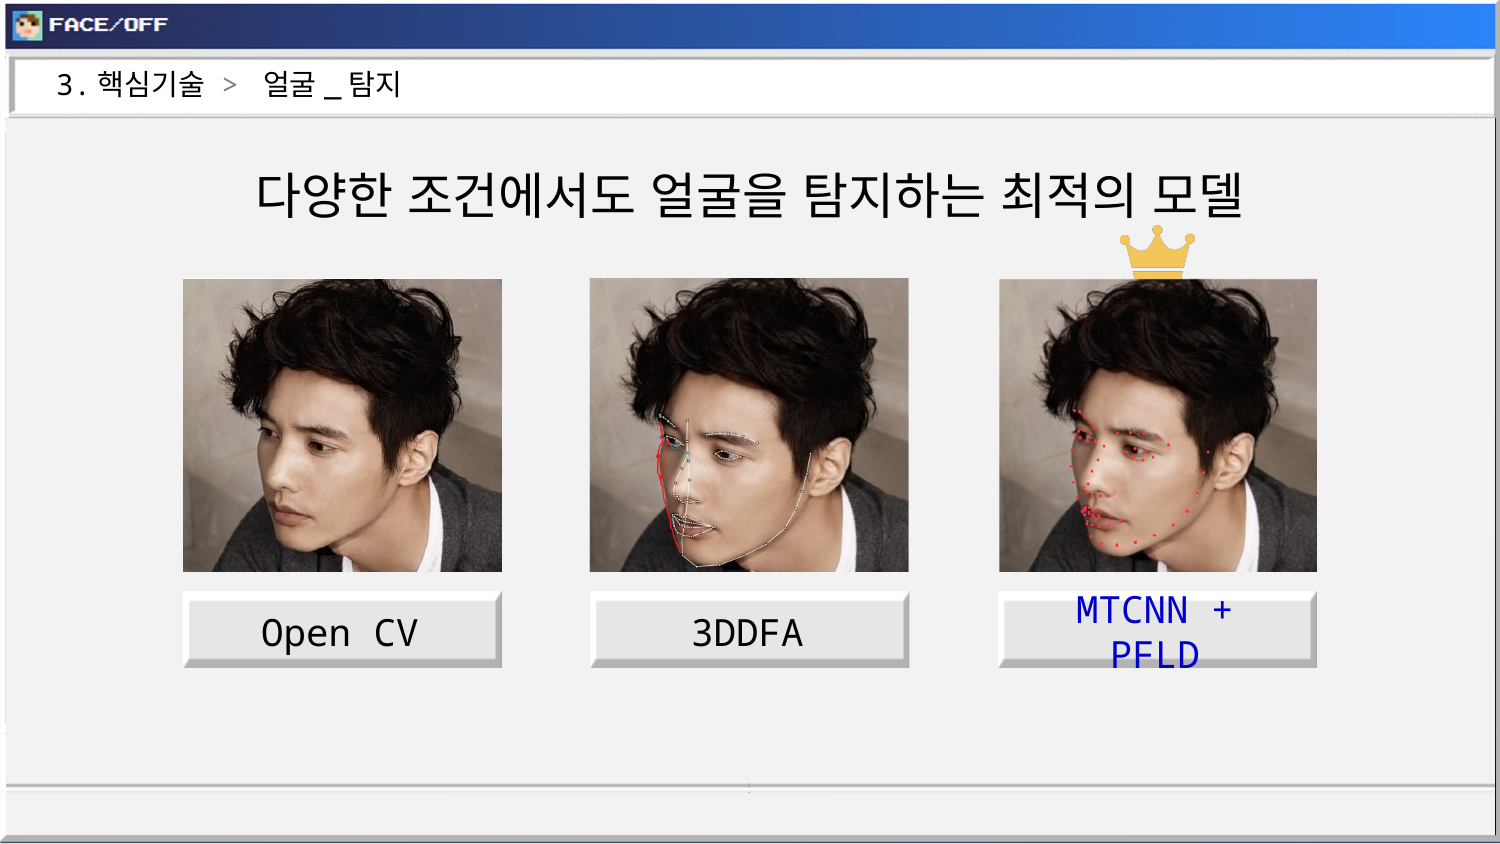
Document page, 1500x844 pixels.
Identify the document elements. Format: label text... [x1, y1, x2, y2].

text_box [590, 591, 910, 669]
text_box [182, 591, 503, 669]
text_box 다양한 조건에서도 얼굴을 탐지하는 최적의 모델 [119, 122, 1381, 266]
text_box 3.핵심기술 > 얼굴_탐지 [41, 58, 819, 109]
picture [0, 0, 1500, 844]
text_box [997, 591, 1318, 669]
